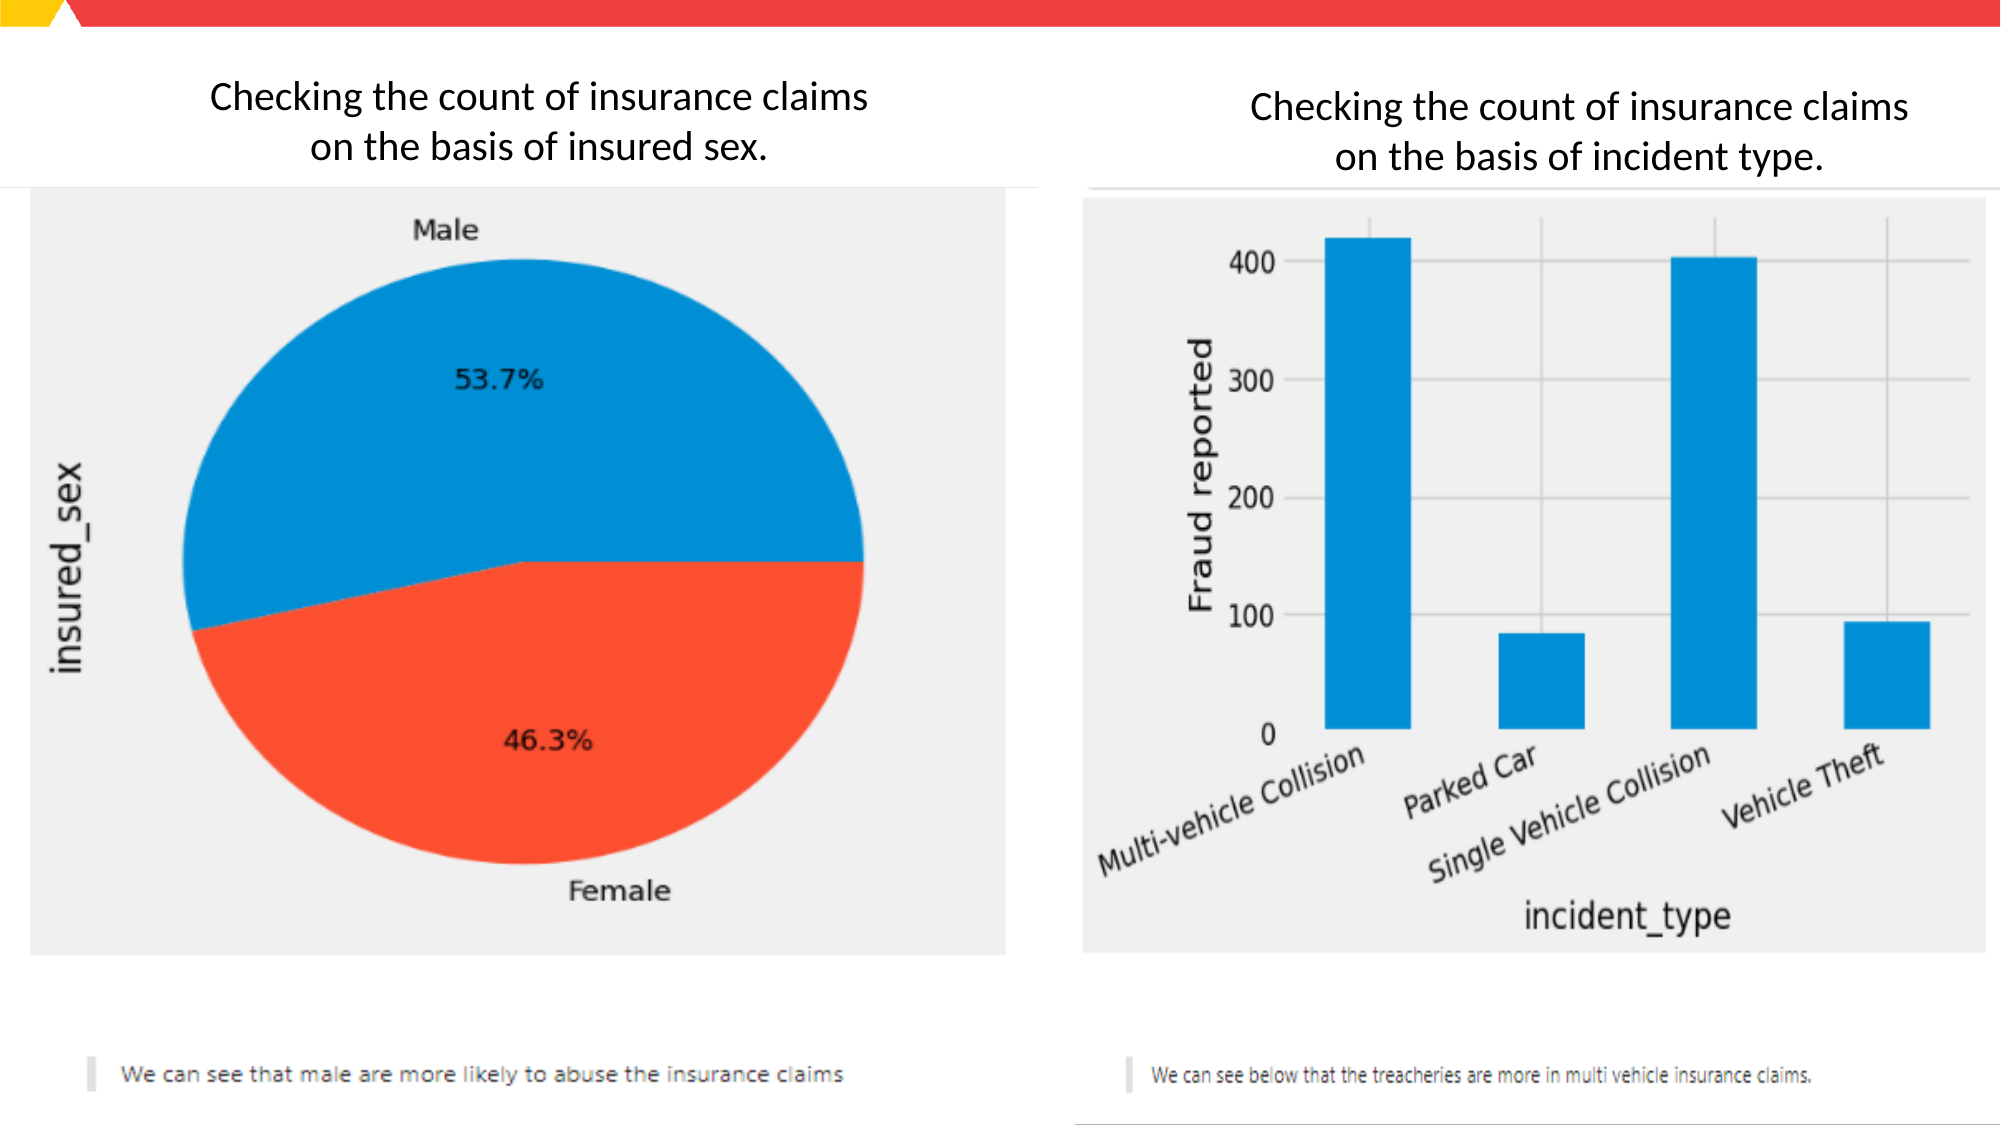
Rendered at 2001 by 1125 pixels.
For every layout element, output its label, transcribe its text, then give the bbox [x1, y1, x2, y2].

picture [0, 0, 2001, 1125]
text_box Checking the count of insurance claims on the basis of insured sex. [184, 24, 895, 185]
text_box Checking the count of insurance claims on the basis of incident type. [1224, 69, 1936, 185]
